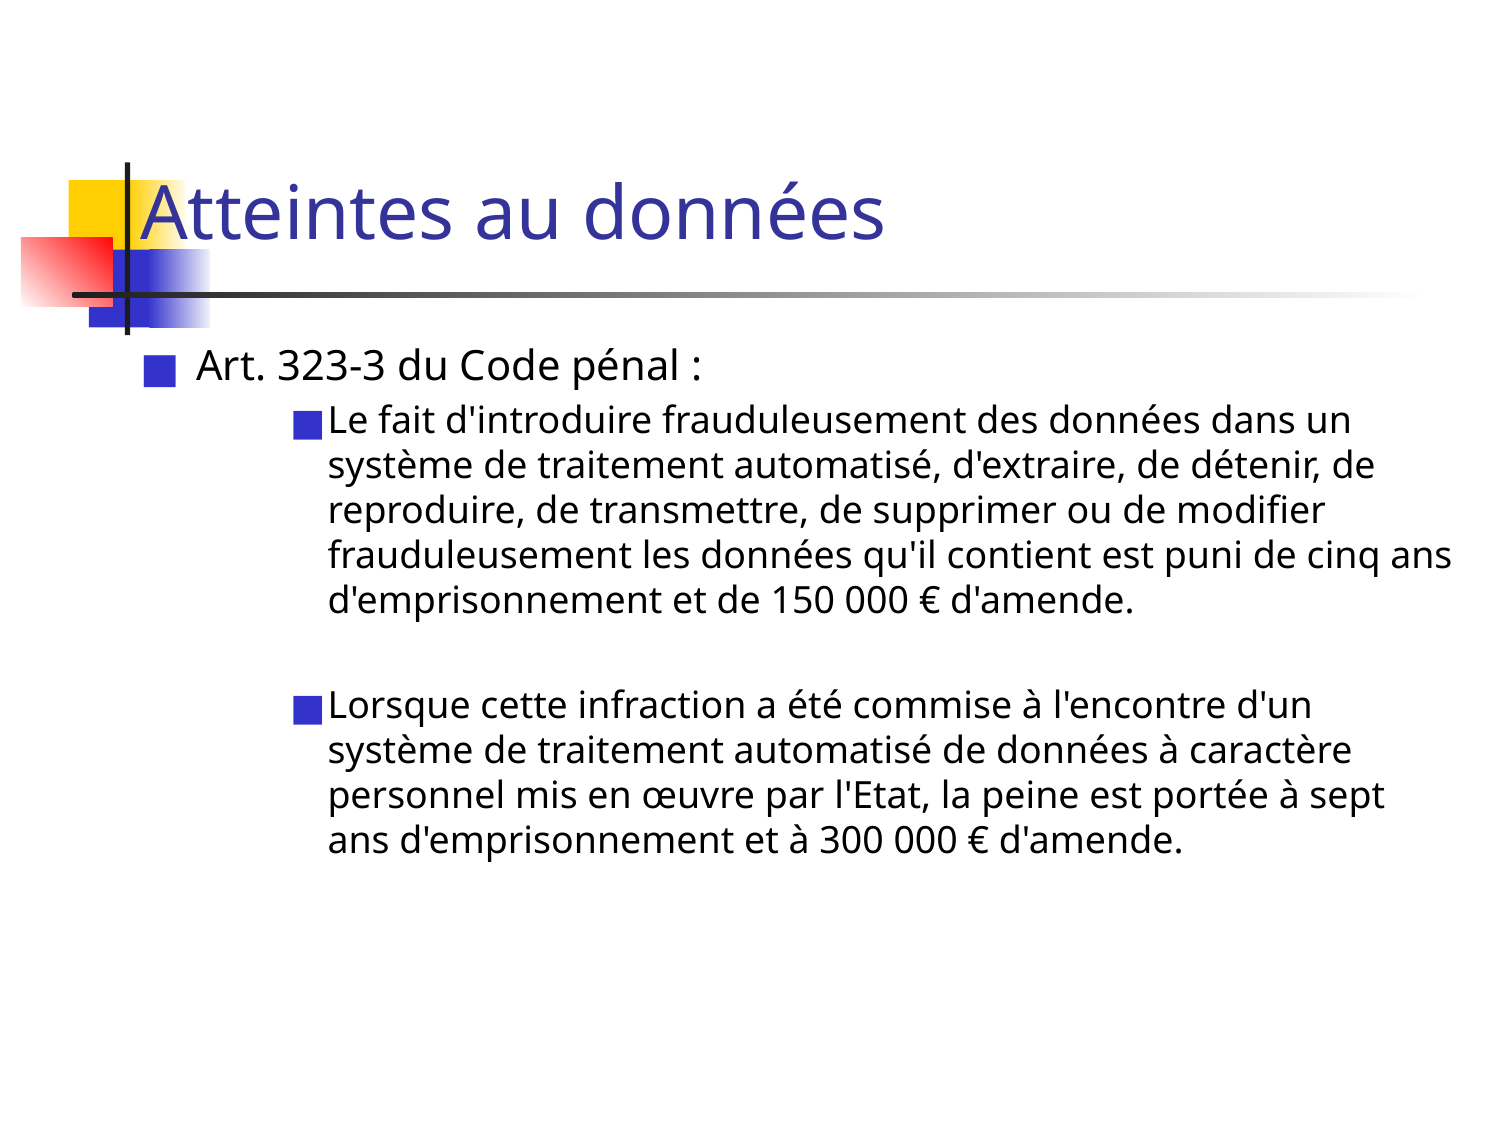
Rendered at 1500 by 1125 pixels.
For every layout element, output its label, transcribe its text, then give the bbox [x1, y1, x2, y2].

title Atteintes au données [125, 75, 1443, 263]
list Art. 323-3 du Code pénal : Le fait d'introduire frauduleusement des données dans un système de traitement automatisé, d'extraire, de détenir, de reproduire, de transmettre, de supprimer ou de modifier frauduleusement les données qu'il contient est puni de cinq ans d'emprisonnement et de 150 000 € d'amende. Lorsque cette infraction a été commise à l'encontre d'un système de traitement automatisé de données à caractère personnel mis en œuvre par l'Etat, la peine est portée à sept ans d'emprisonnement et à 300 000 € d'amende. [125, 331, 1469, 1006]
